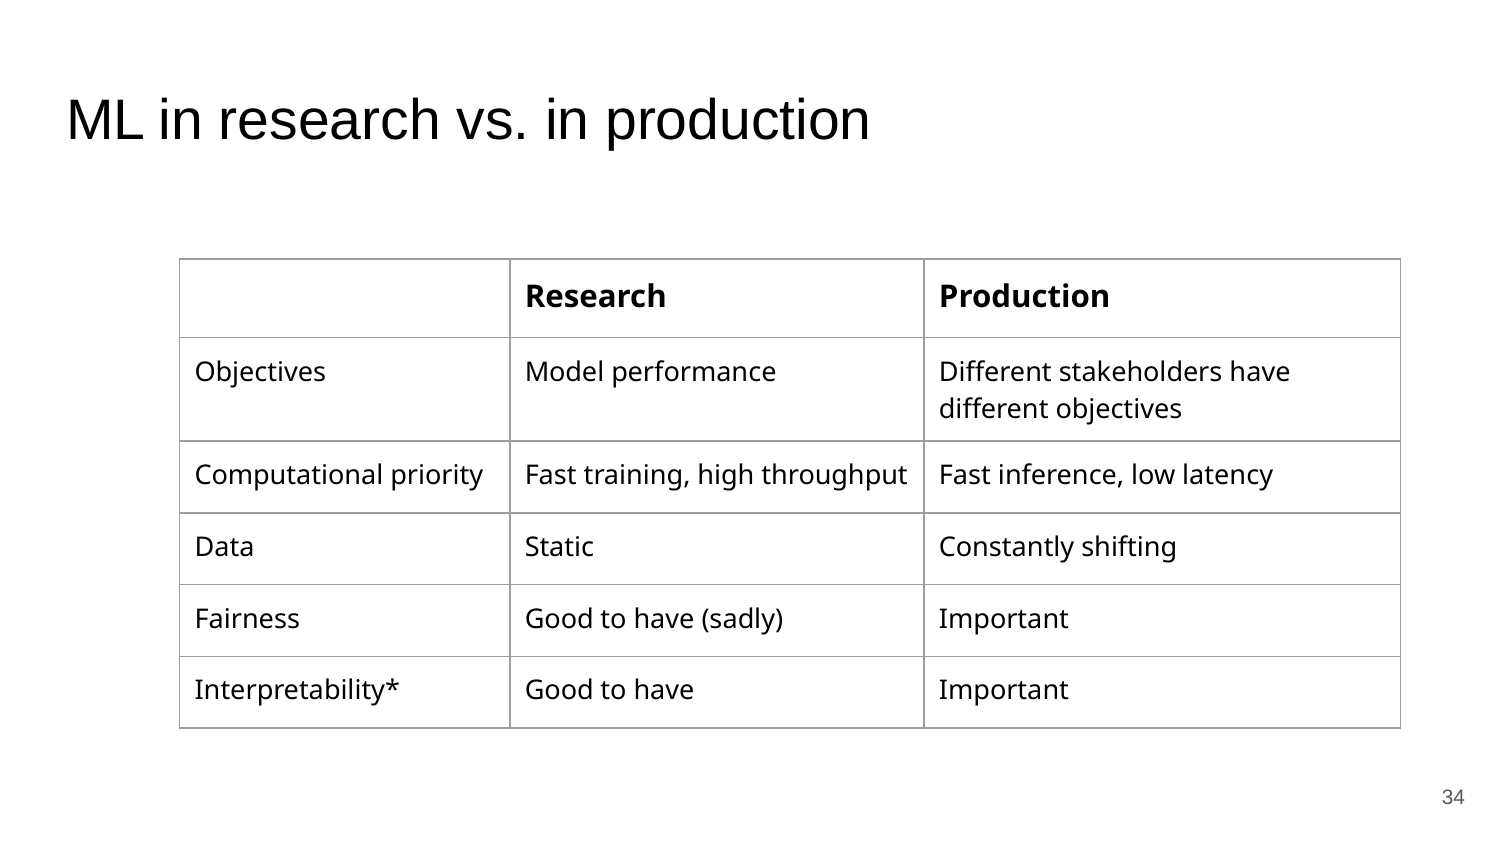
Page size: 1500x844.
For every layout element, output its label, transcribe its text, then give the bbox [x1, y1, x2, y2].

table_header [180, 260, 509, 337]
title ML in research vs. in production [51, 72, 1449, 167]
table_cell Constantly shifting [925, 514, 1400, 584]
table_cell Good to have [511, 657, 923, 727]
table_header Production [925, 260, 1400, 337]
table_cell Fast inference, low latency [925, 442, 1400, 512]
table_cell Fast training, high throughput [511, 442, 923, 512]
table_cell Model performance [511, 338, 923, 440]
table_cell Static [511, 514, 923, 584]
table_cell Fairness [180, 585, 509, 656]
table_cell Important [925, 585, 1400, 656]
table_header Research [511, 260, 923, 337]
slide_number 34 [1389, 764, 1480, 830]
table_cell Good to have (sadly) [511, 585, 923, 656]
table_cell Computational priority [180, 442, 509, 512]
table_cell Important [925, 657, 1400, 727]
table_cell Interpretability* [180, 657, 509, 727]
table_cell Objectives [180, 338, 509, 440]
table_cell Data [180, 514, 509, 584]
table_cell Different stakeholders have different objectives [925, 338, 1400, 440]
